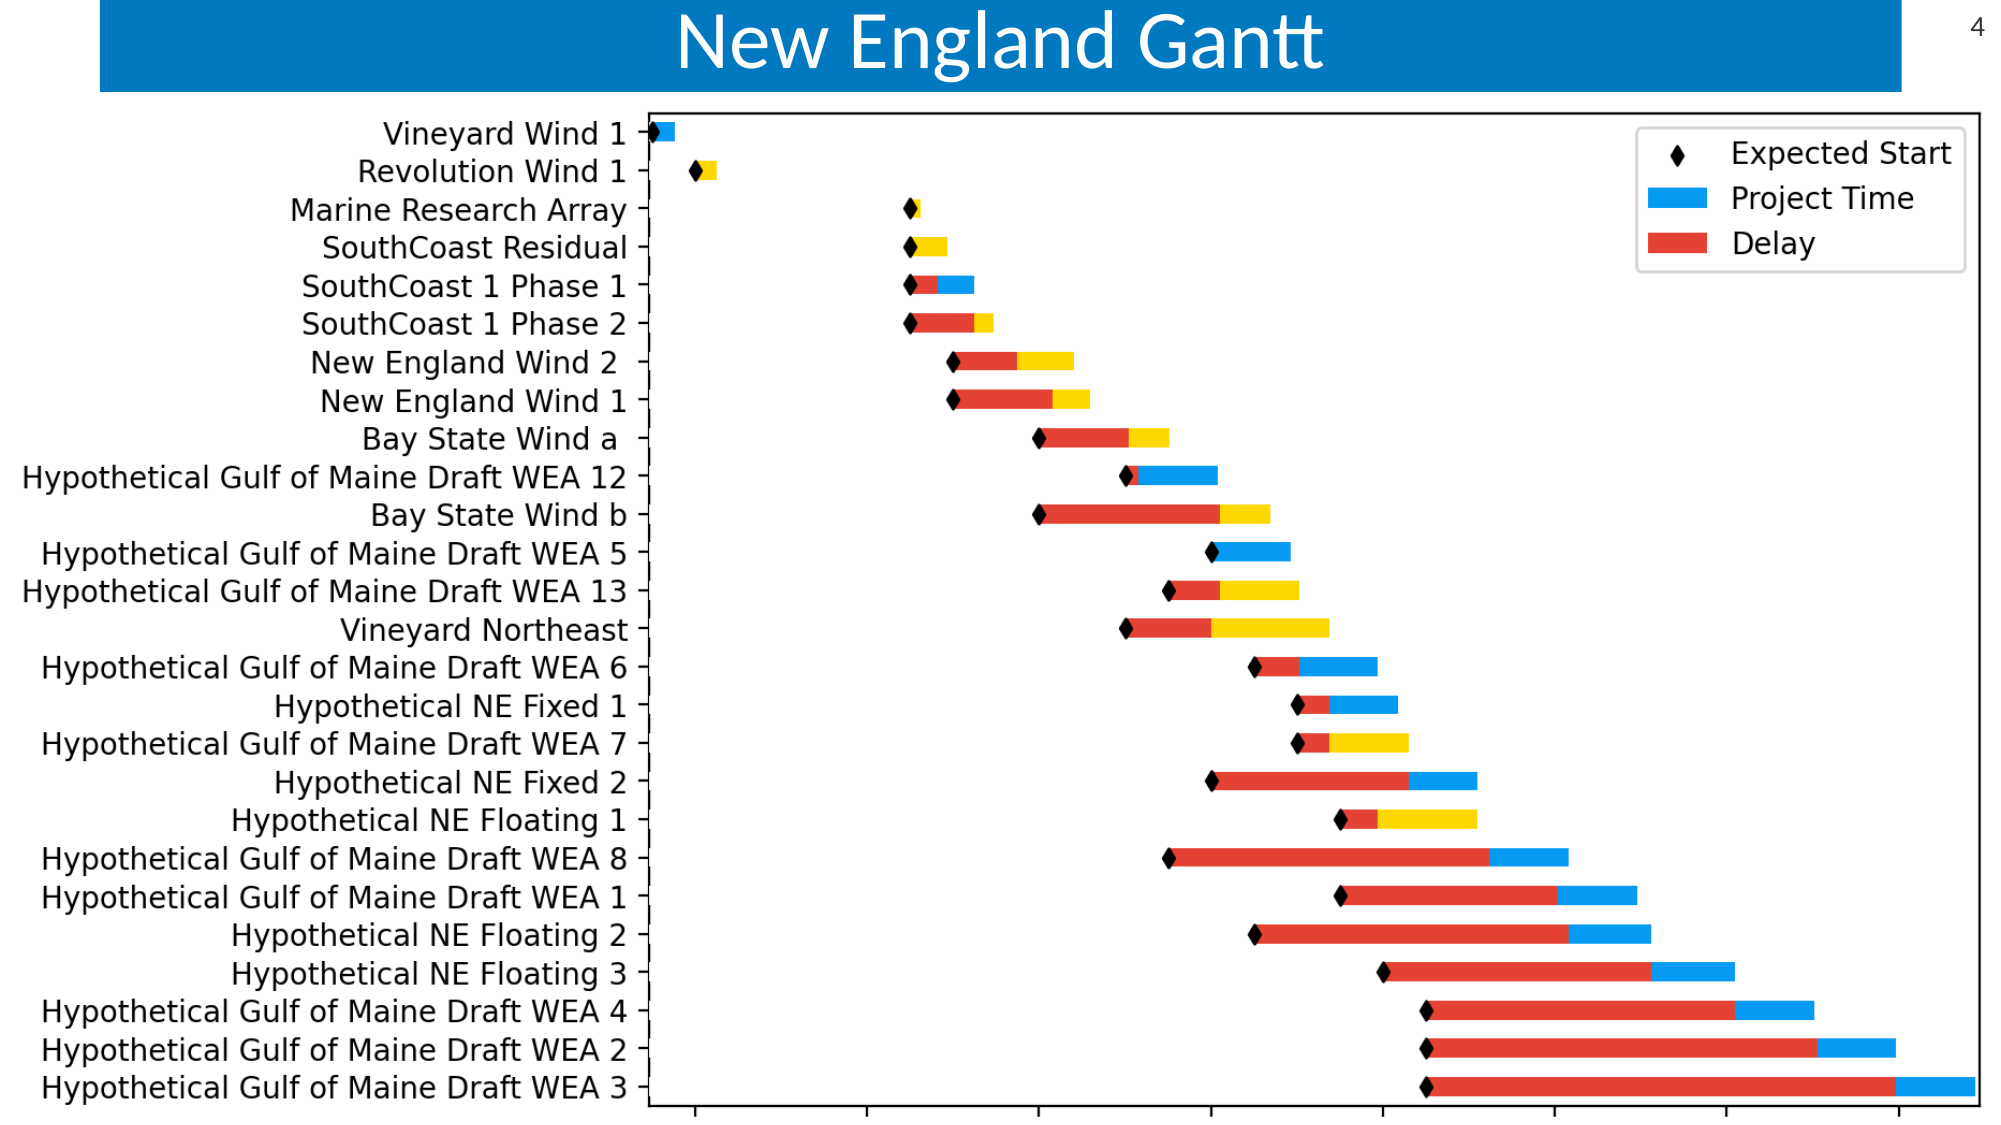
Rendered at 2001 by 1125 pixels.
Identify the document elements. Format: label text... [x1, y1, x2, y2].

picture [0, 92, 2000, 1125]
title New England Gantt [99, 0, 1902, 90]
